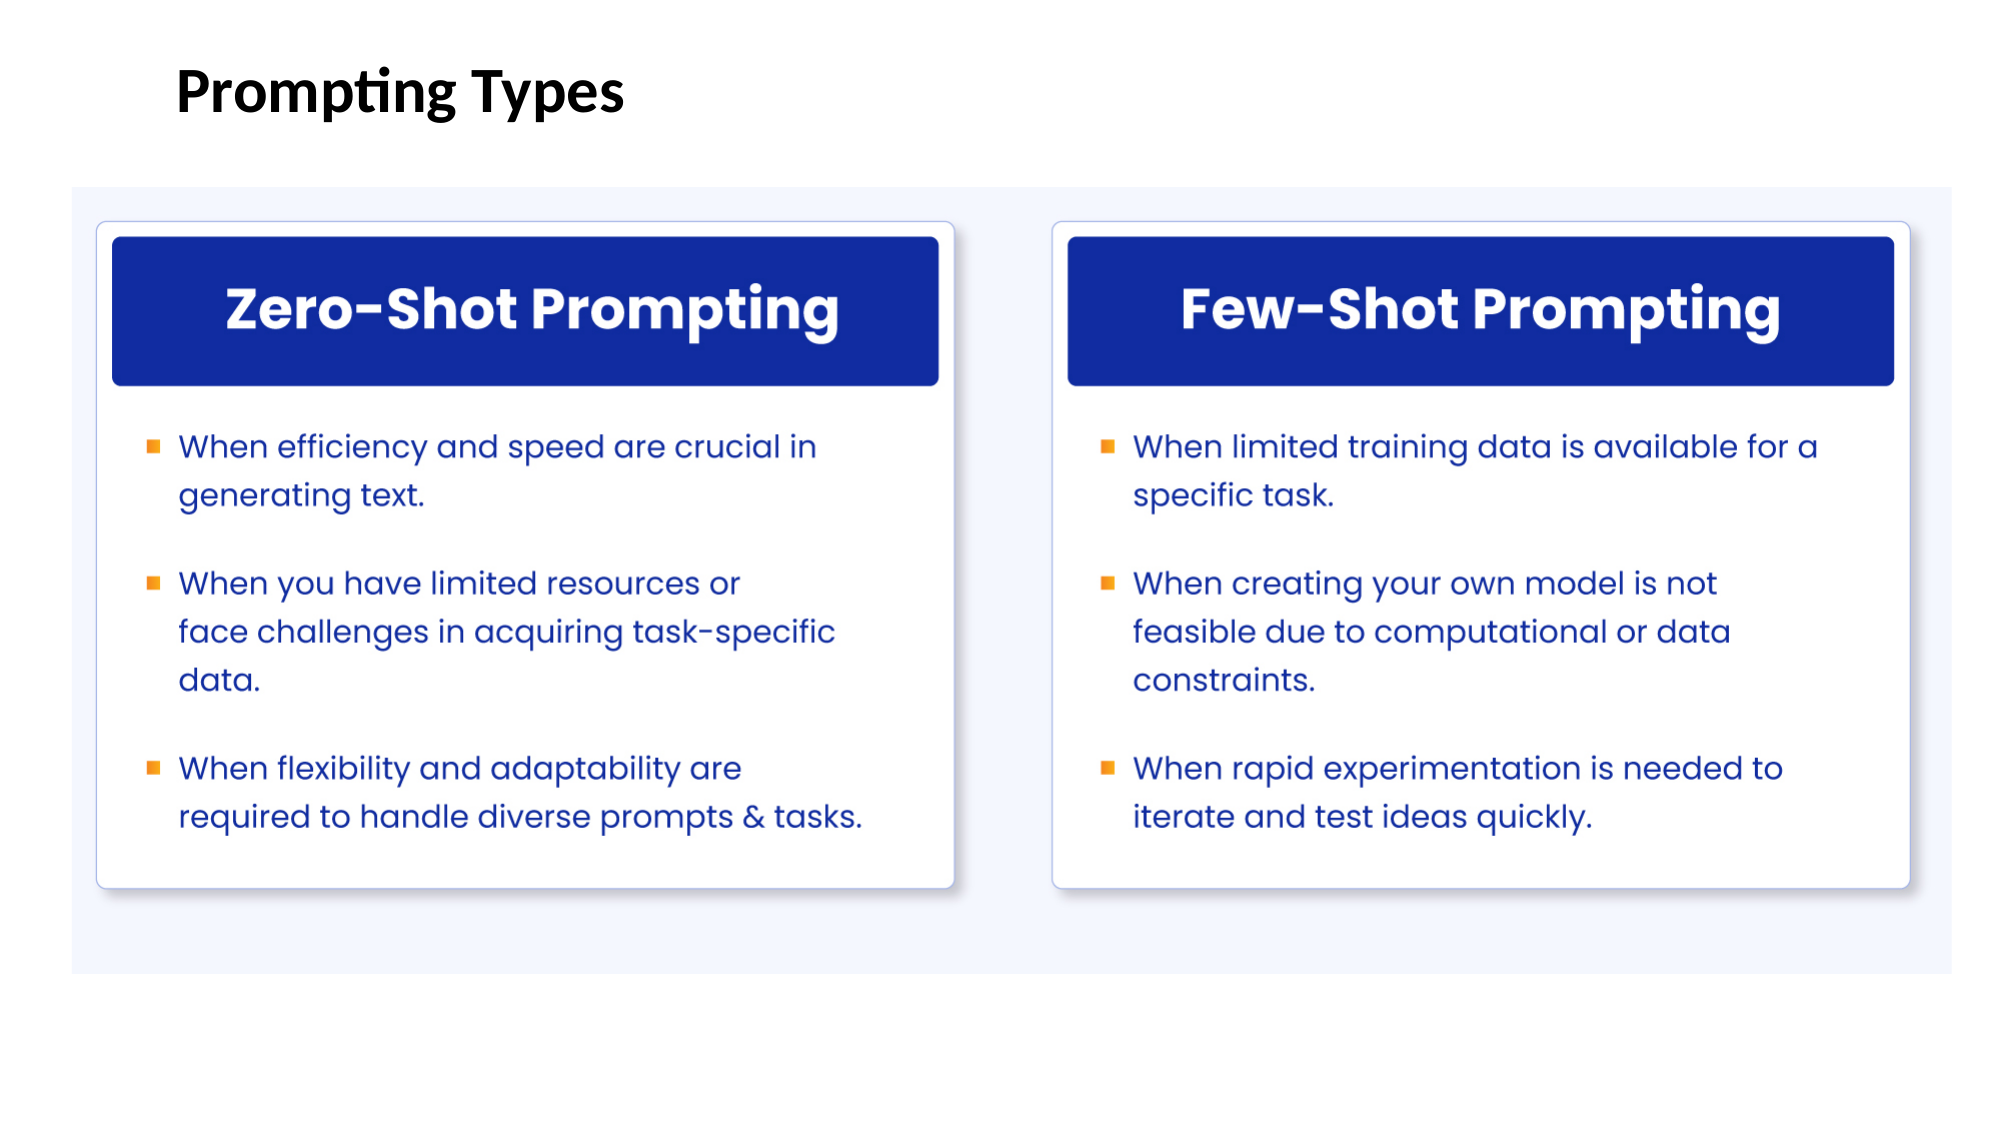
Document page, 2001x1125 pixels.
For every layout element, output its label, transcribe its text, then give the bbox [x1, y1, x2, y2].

text_box [55, 132, 1912, 1030]
picture [71, 187, 1952, 975]
text_box Prompting Types [161, 33, 1912, 132]
